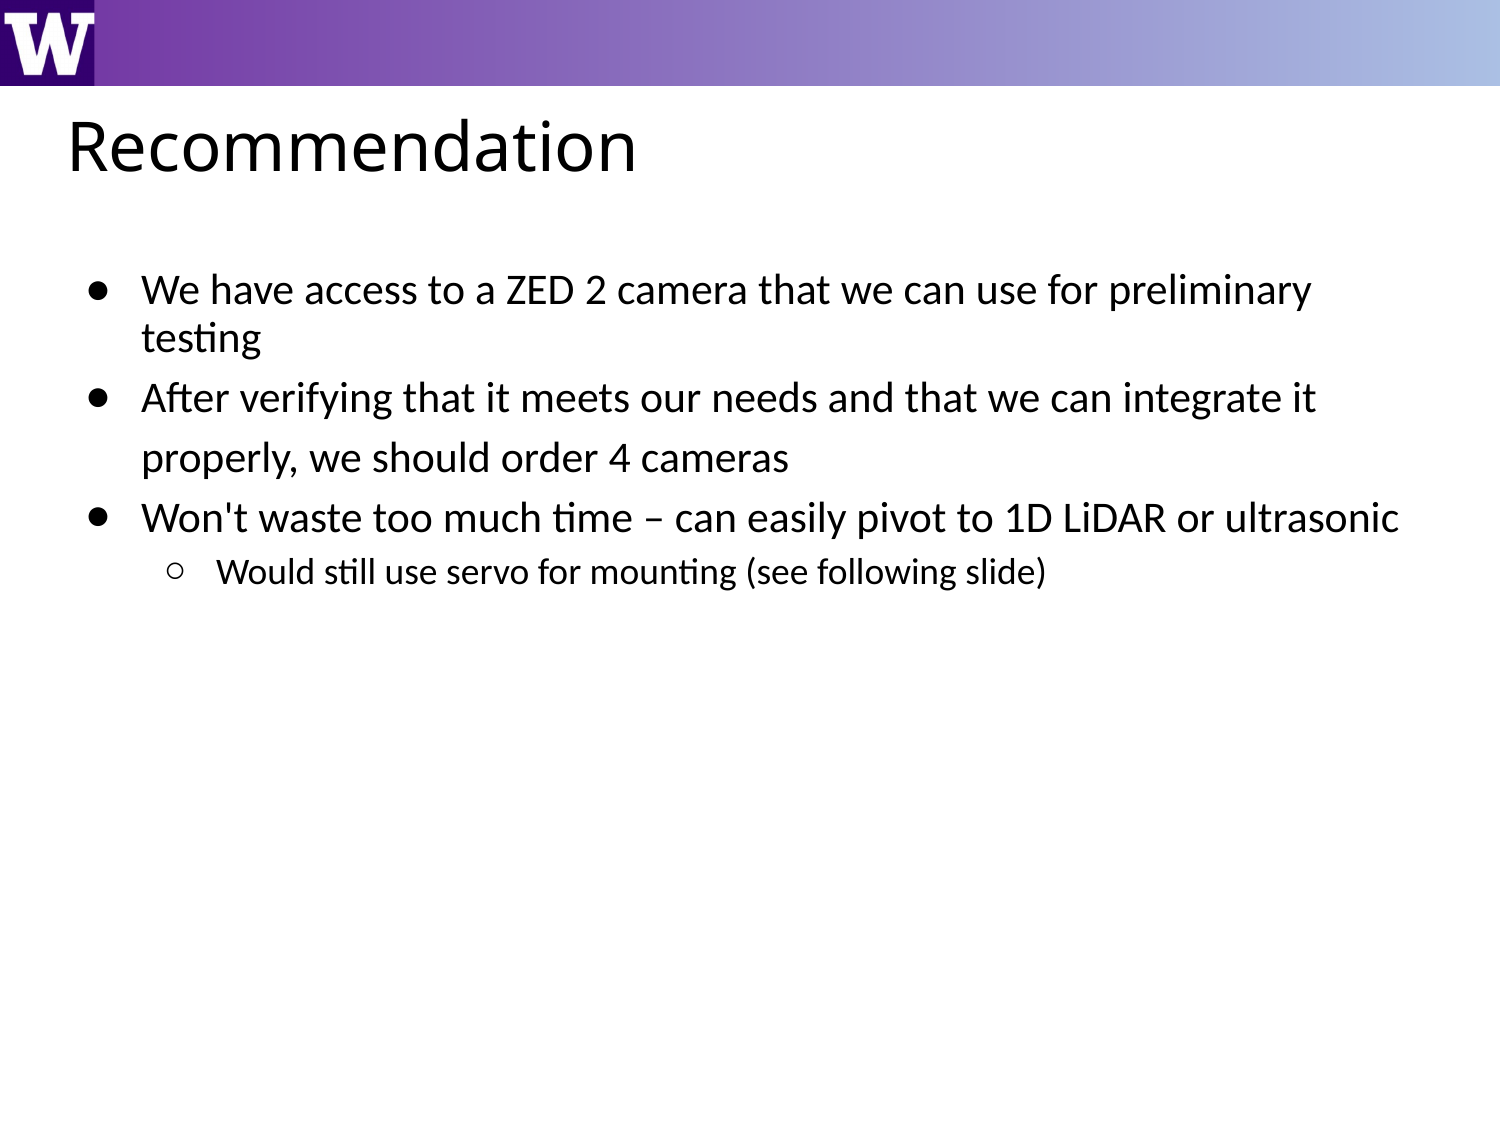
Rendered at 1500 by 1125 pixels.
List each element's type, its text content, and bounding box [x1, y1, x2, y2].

list We have access to a ZED 2 camera that we can use for preliminary testing After verifying that it meets our needs and that we can integrate it properly, we should order 4 cameras Won't waste too much time – can easily pivot to 1D LiDAR or ultrasonic Would still use servo for mounting (see following slide) [51, 252, 1449, 1000]
title Recommendation [51, 97, 1449, 223]
picture [0, 0, 95, 86]
